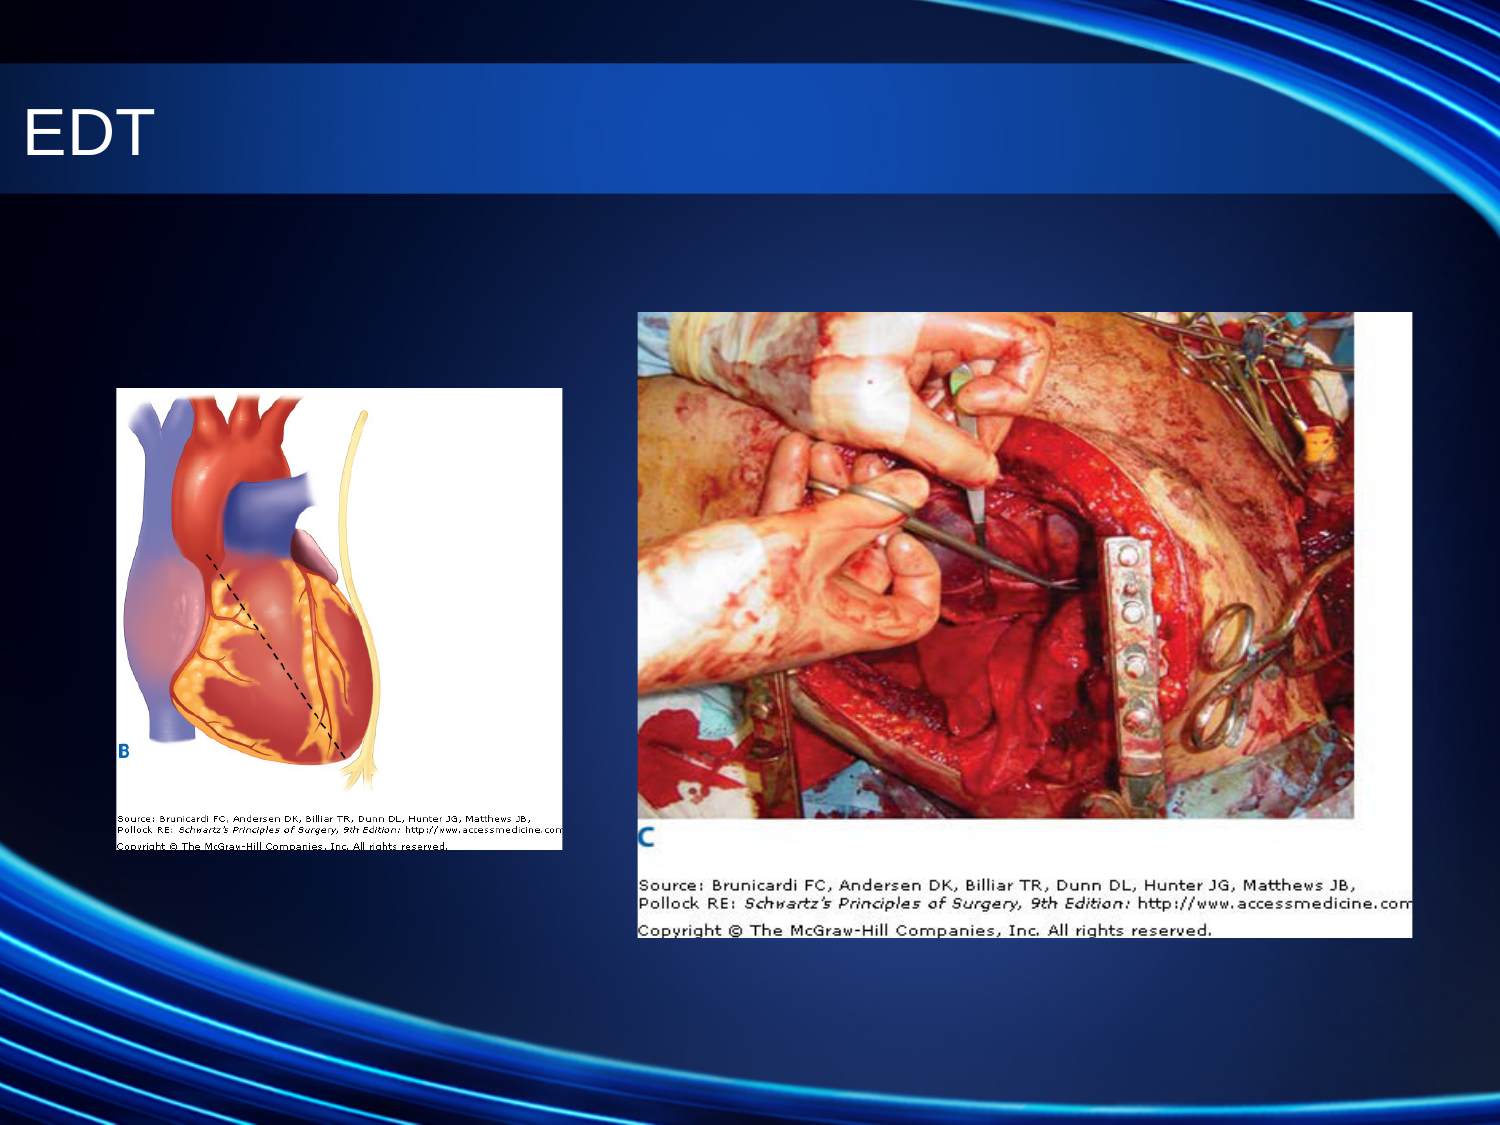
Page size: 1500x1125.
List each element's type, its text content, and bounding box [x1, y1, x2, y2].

picture [0, 0, 1500, 1125]
title EDT [7, 87, 1371, 171]
